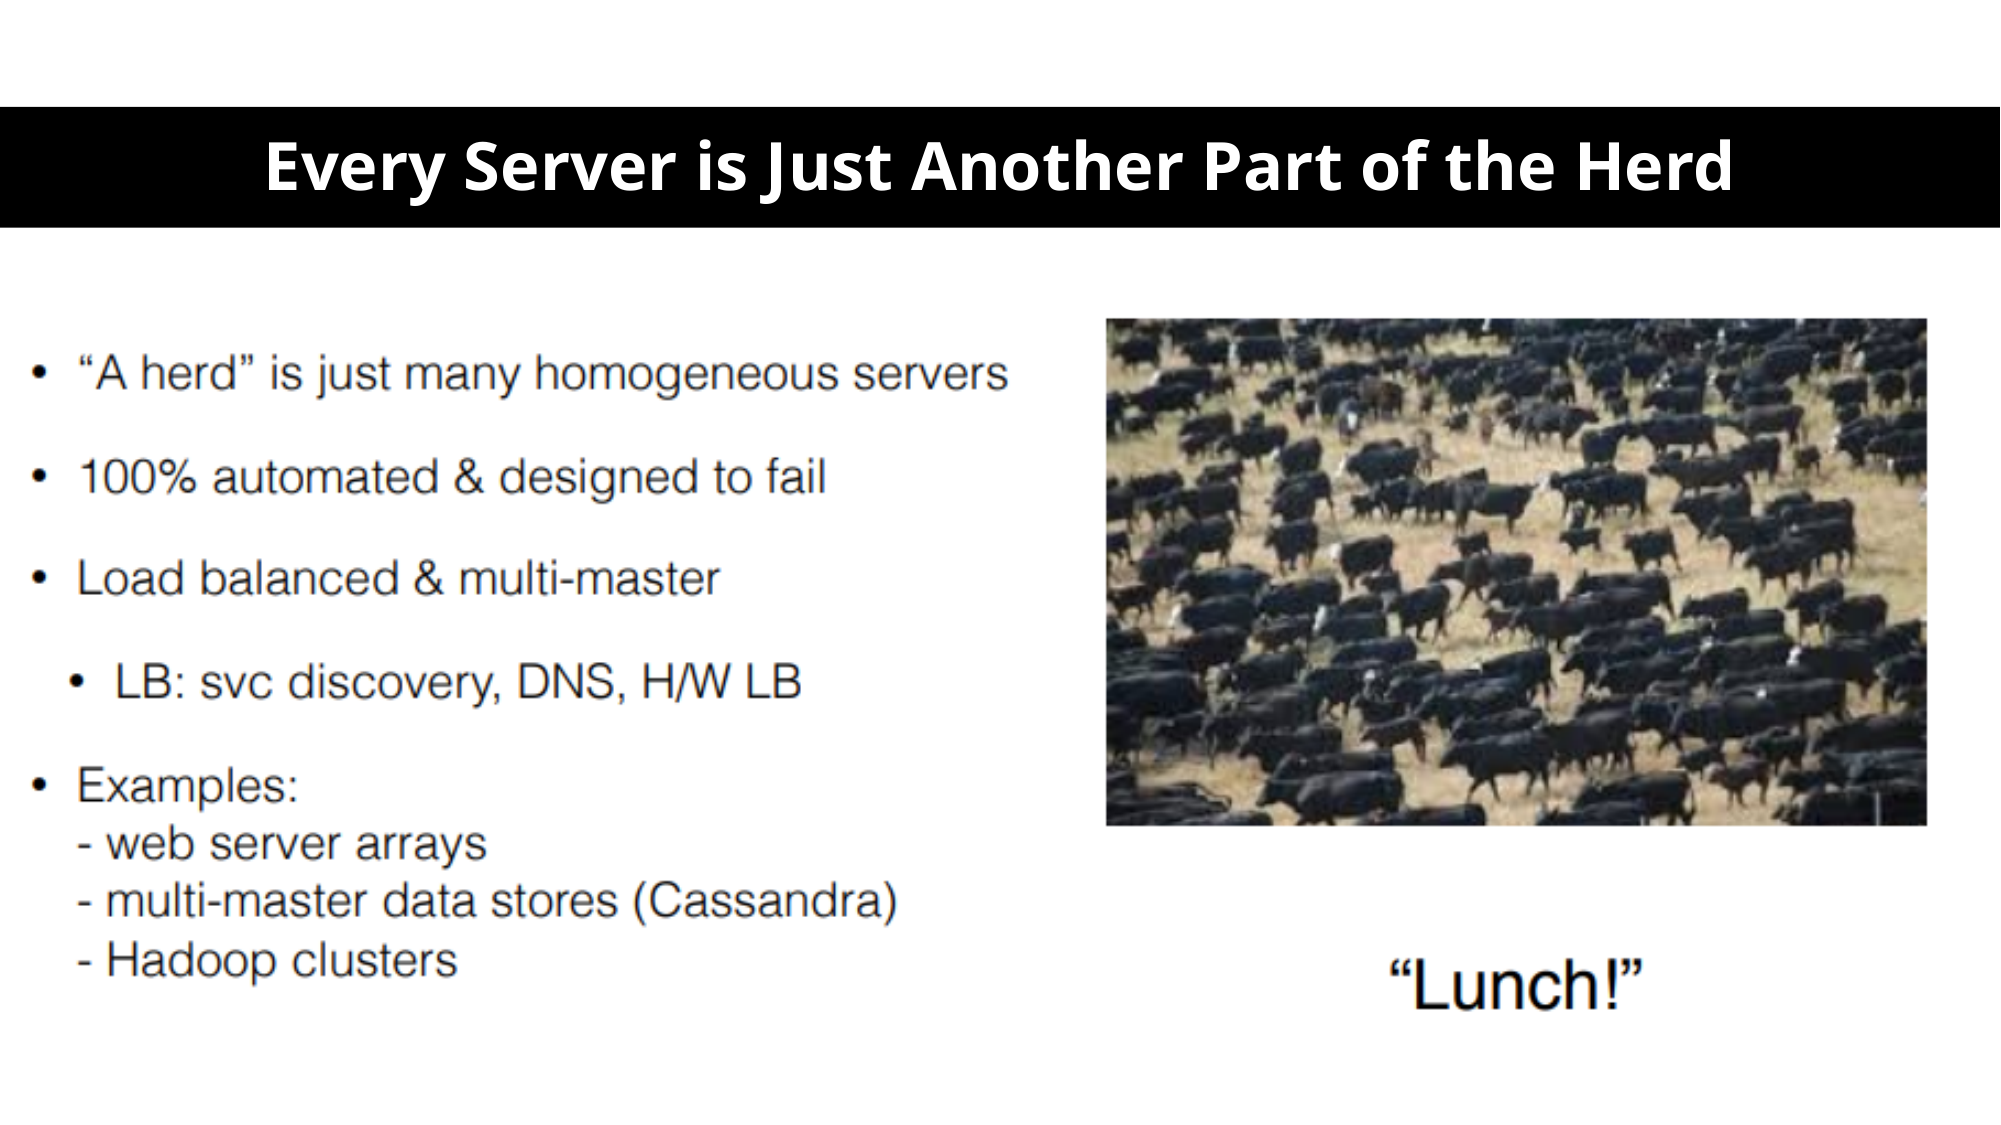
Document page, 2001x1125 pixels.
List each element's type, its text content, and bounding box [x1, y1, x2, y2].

picture [0, 297, 1987, 1067]
title Every Server is Just Another Part of the Herd [137, 110, 1863, 228]
text_box [0, 106, 2000, 229]
